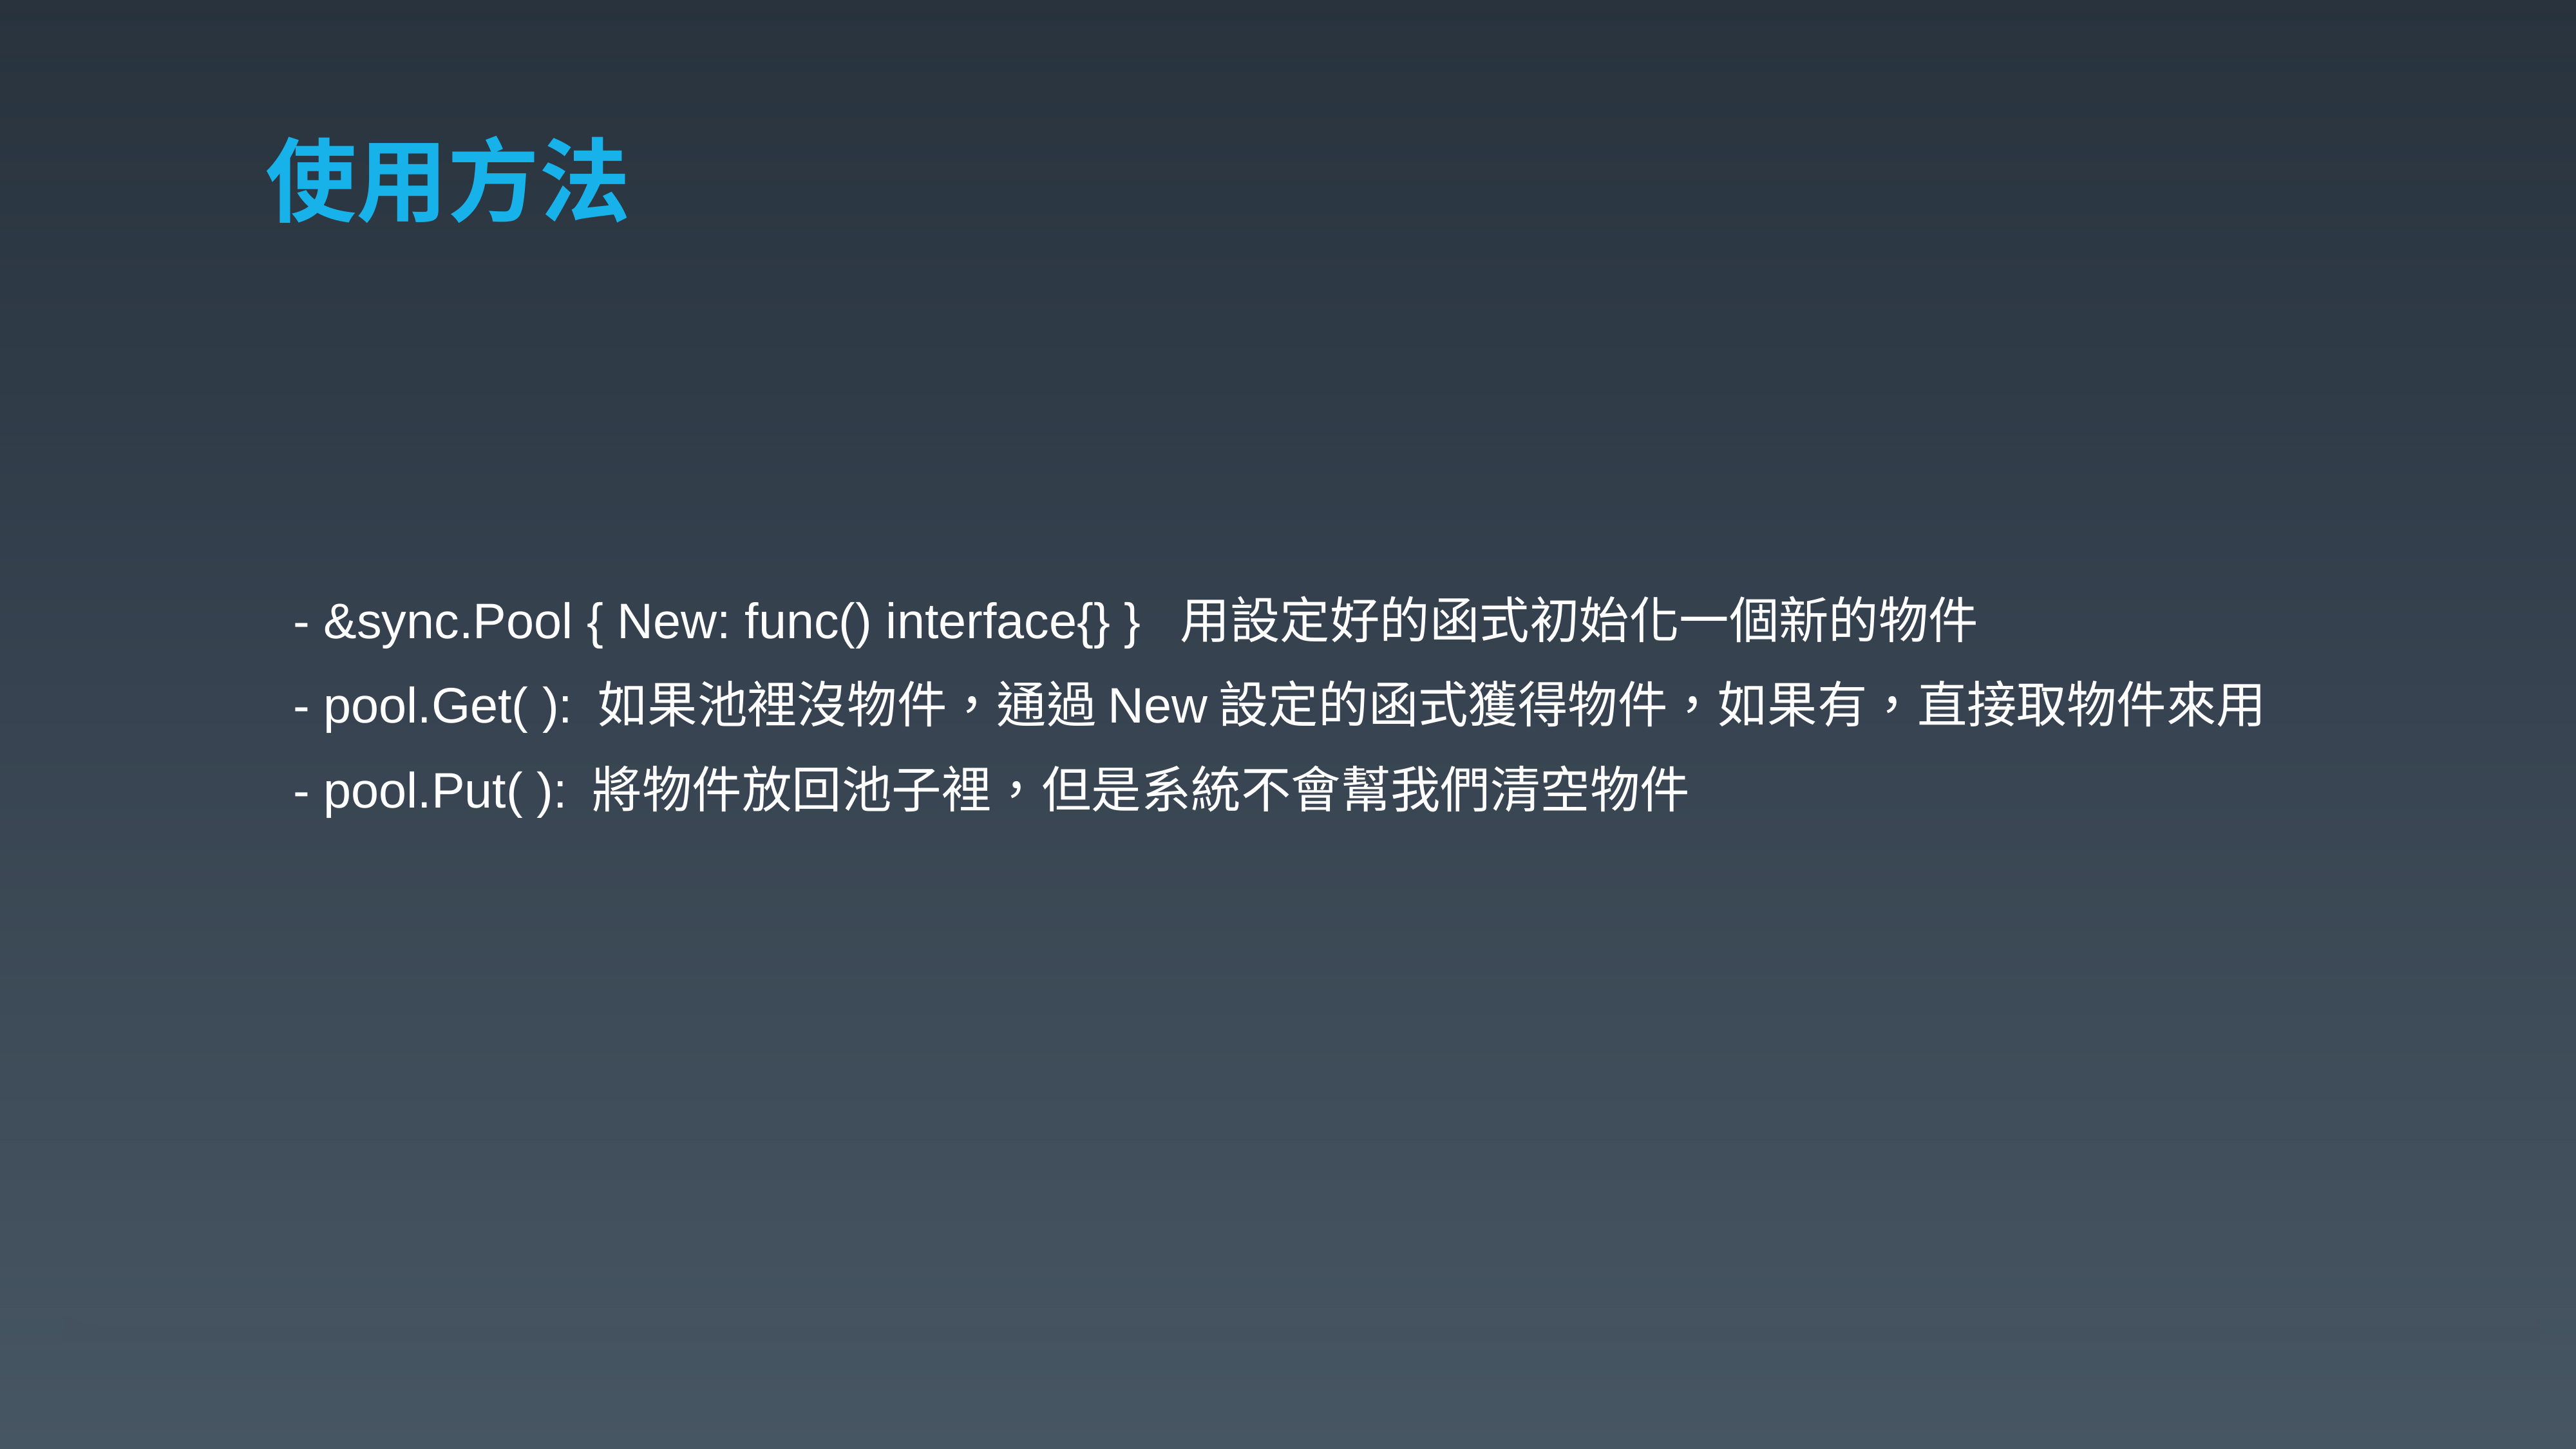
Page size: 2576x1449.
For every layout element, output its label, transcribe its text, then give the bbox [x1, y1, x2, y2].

picture [0, 0, 2576, 1449]
list - &sync.Pool { New: func() interface{} } 用設定好的函式初始化一個新的物件 - pool.Get( ): 如果池裡沒物件，通過New設定的函式獲得物件，如果有，直接取物件來用 - pool.Put( ): 將物件放回池子裡，但是系統不會幫我們清空物件 [260, 582, 2316, 867]
title 使用方法 [260, 117, 2316, 257]
